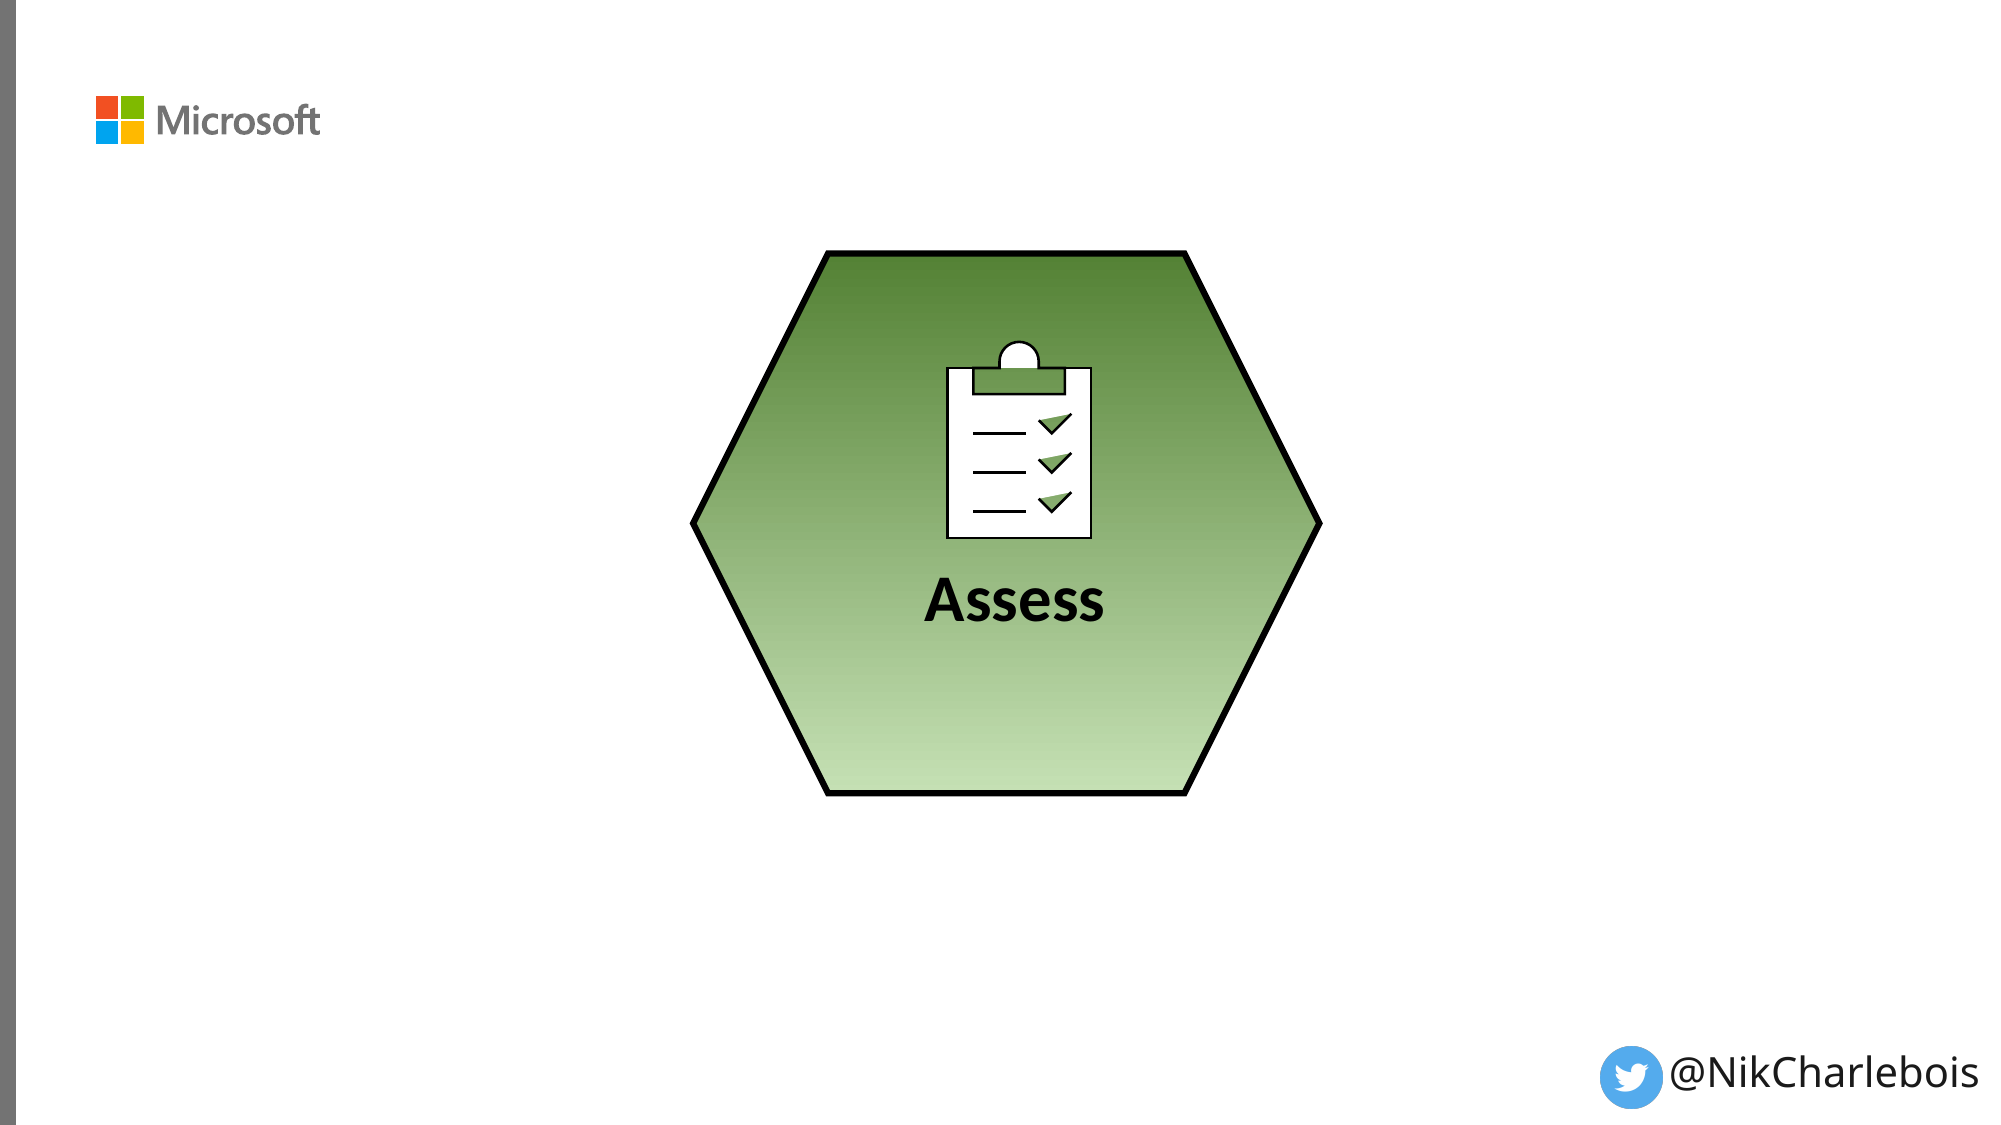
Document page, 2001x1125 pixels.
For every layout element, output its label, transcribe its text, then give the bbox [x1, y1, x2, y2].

text_box [947, 341, 1092, 538]
text_box Assess [910, 547, 1257, 643]
text_box @NikCharlebois [1668, 1046, 1995, 1097]
picture [1600, 1046, 1663, 1109]
text_box [691, 252, 1321, 795]
picture [0, 0, 16, 1125]
